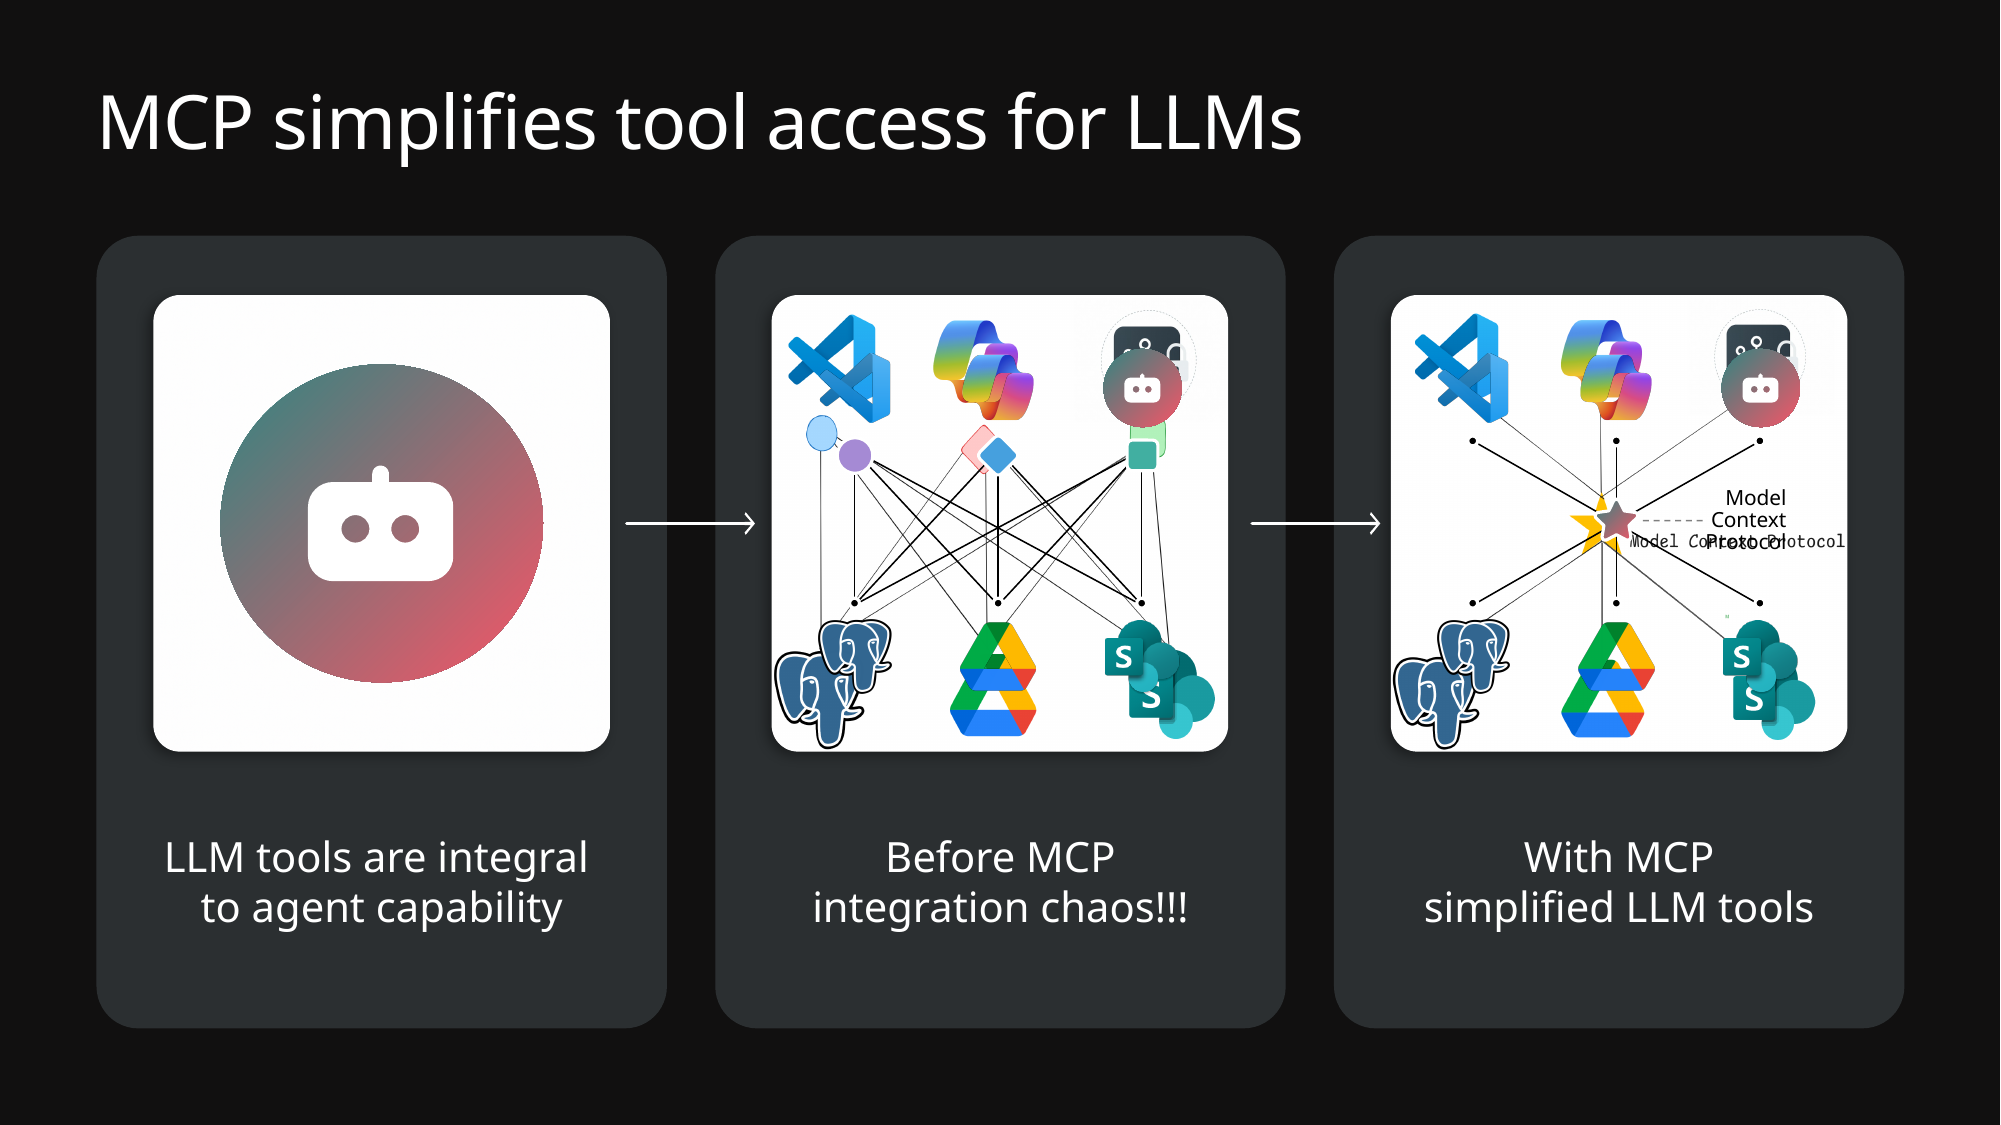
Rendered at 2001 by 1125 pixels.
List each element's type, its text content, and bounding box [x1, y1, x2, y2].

text_box With MCP simplified LLM tools [1367, 830, 1872, 931]
picture [1390, 294, 1848, 752]
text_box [220, 364, 544, 683]
text_box [96, 235, 667, 1029]
text_box LLM tools are integral to agent capability [130, 830, 633, 931]
title MCP simplifies tool access for LLMs [96, 75, 1904, 166]
picture [153, 294, 611, 752]
picture [771, 294, 1229, 752]
text_box [1333, 235, 1905, 1029]
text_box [1433, 347, 1804, 699]
text_box [715, 235, 1286, 1029]
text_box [814, 347, 1185, 699]
text_box Before MCP integration chaos!!! [739, 830, 1262, 931]
